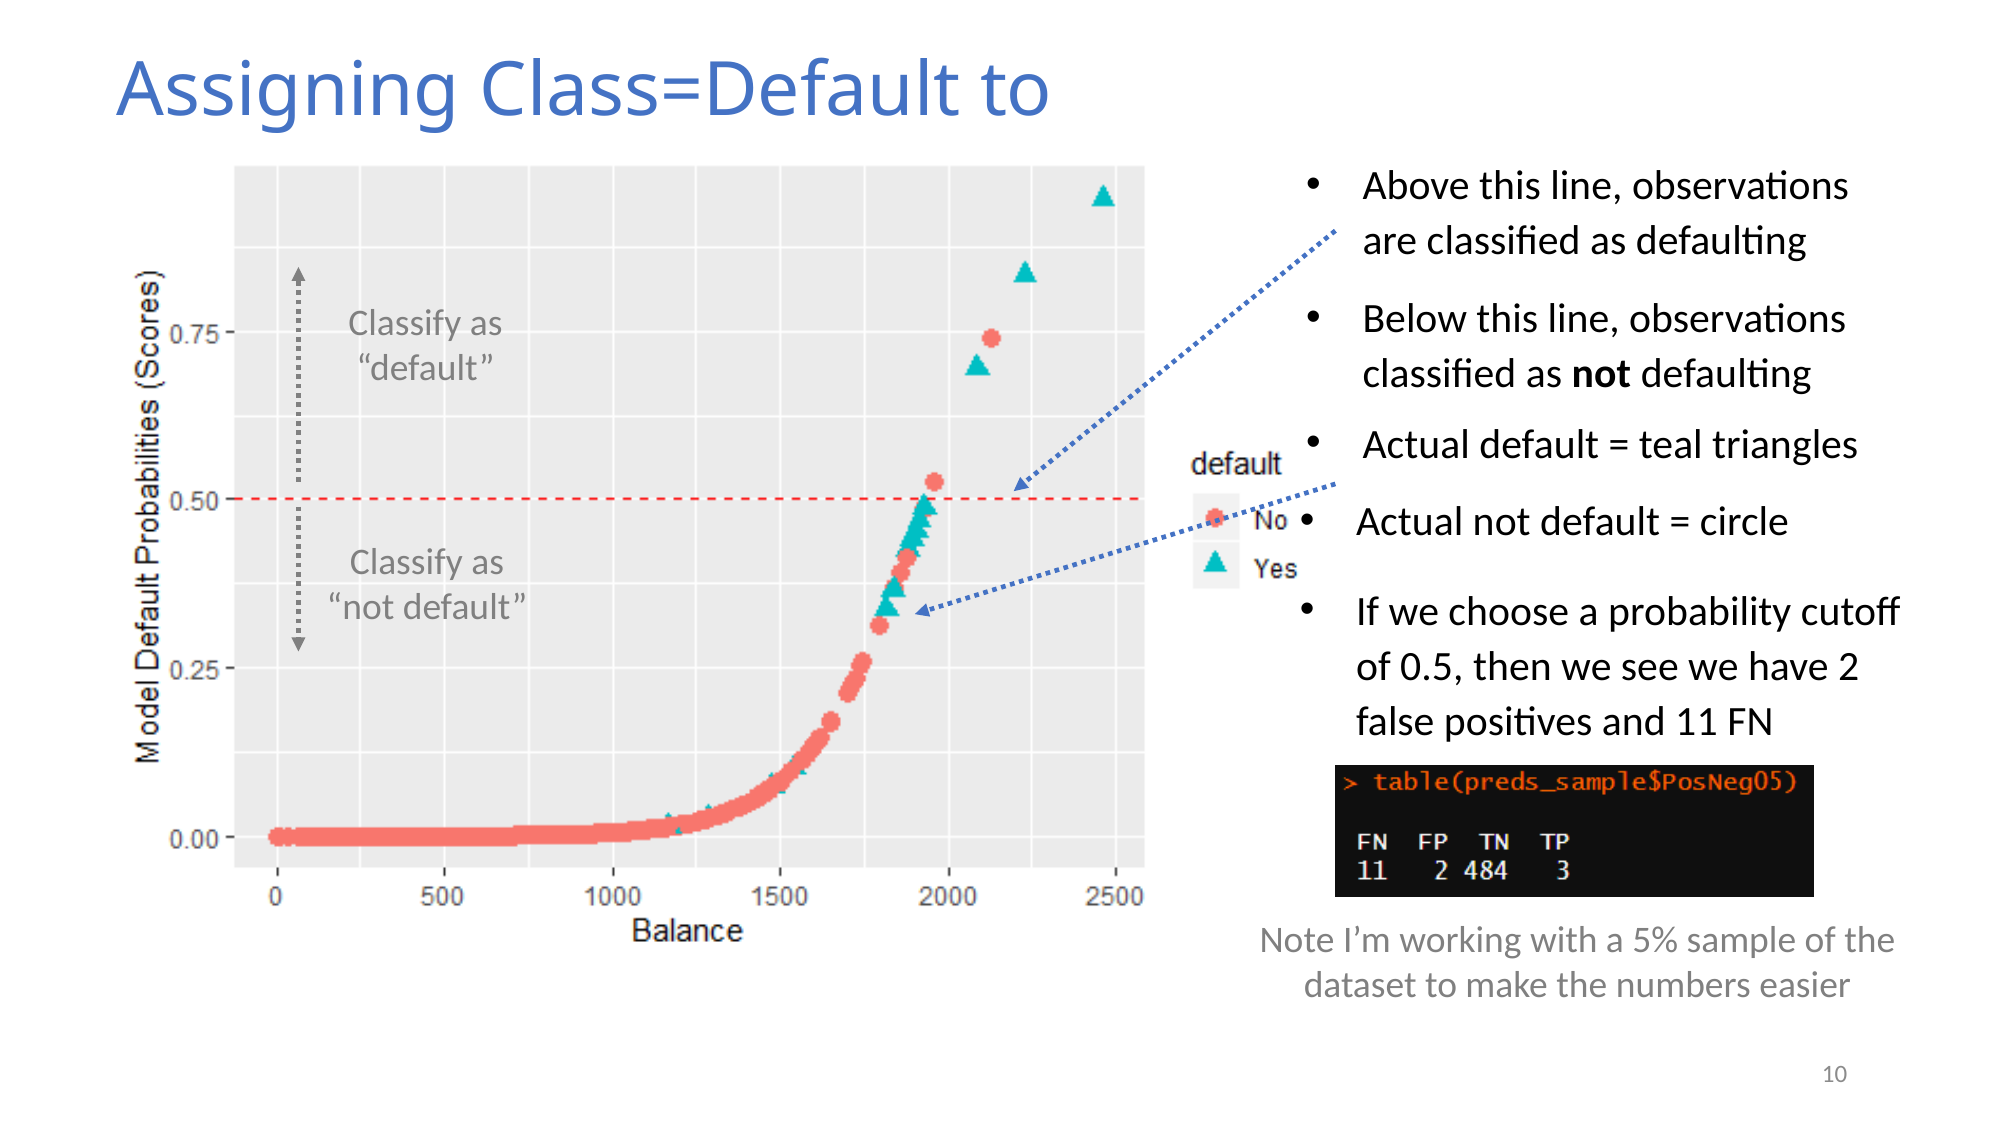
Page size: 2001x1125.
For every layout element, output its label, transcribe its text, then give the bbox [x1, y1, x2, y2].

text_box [1013, 230, 1336, 483]
text_box Actual default = teal triangles [1336, 404, 1912, 474]
picture [123, 155, 1314, 961]
text_box Actual not default = circle [1336, 481, 1906, 552]
text_box Note I’m working with a 5% sample of the dataset to make the numbers easier [1218, 907, 1937, 1012]
slide_number 10 [1412, 1042, 1863, 1103]
picture [1335, 765, 1814, 897]
text_box Above this line, observations are classified as defaulting [1291, 145, 1898, 271]
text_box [914, 483, 1336, 615]
text_box If we choose a probability cutoff of 0.5, then we see we have 2 false positives and 11 FN [1314, 571, 1920, 751]
text_box Below this line, observations classified as not defaulting [1336, 278, 1912, 404]
